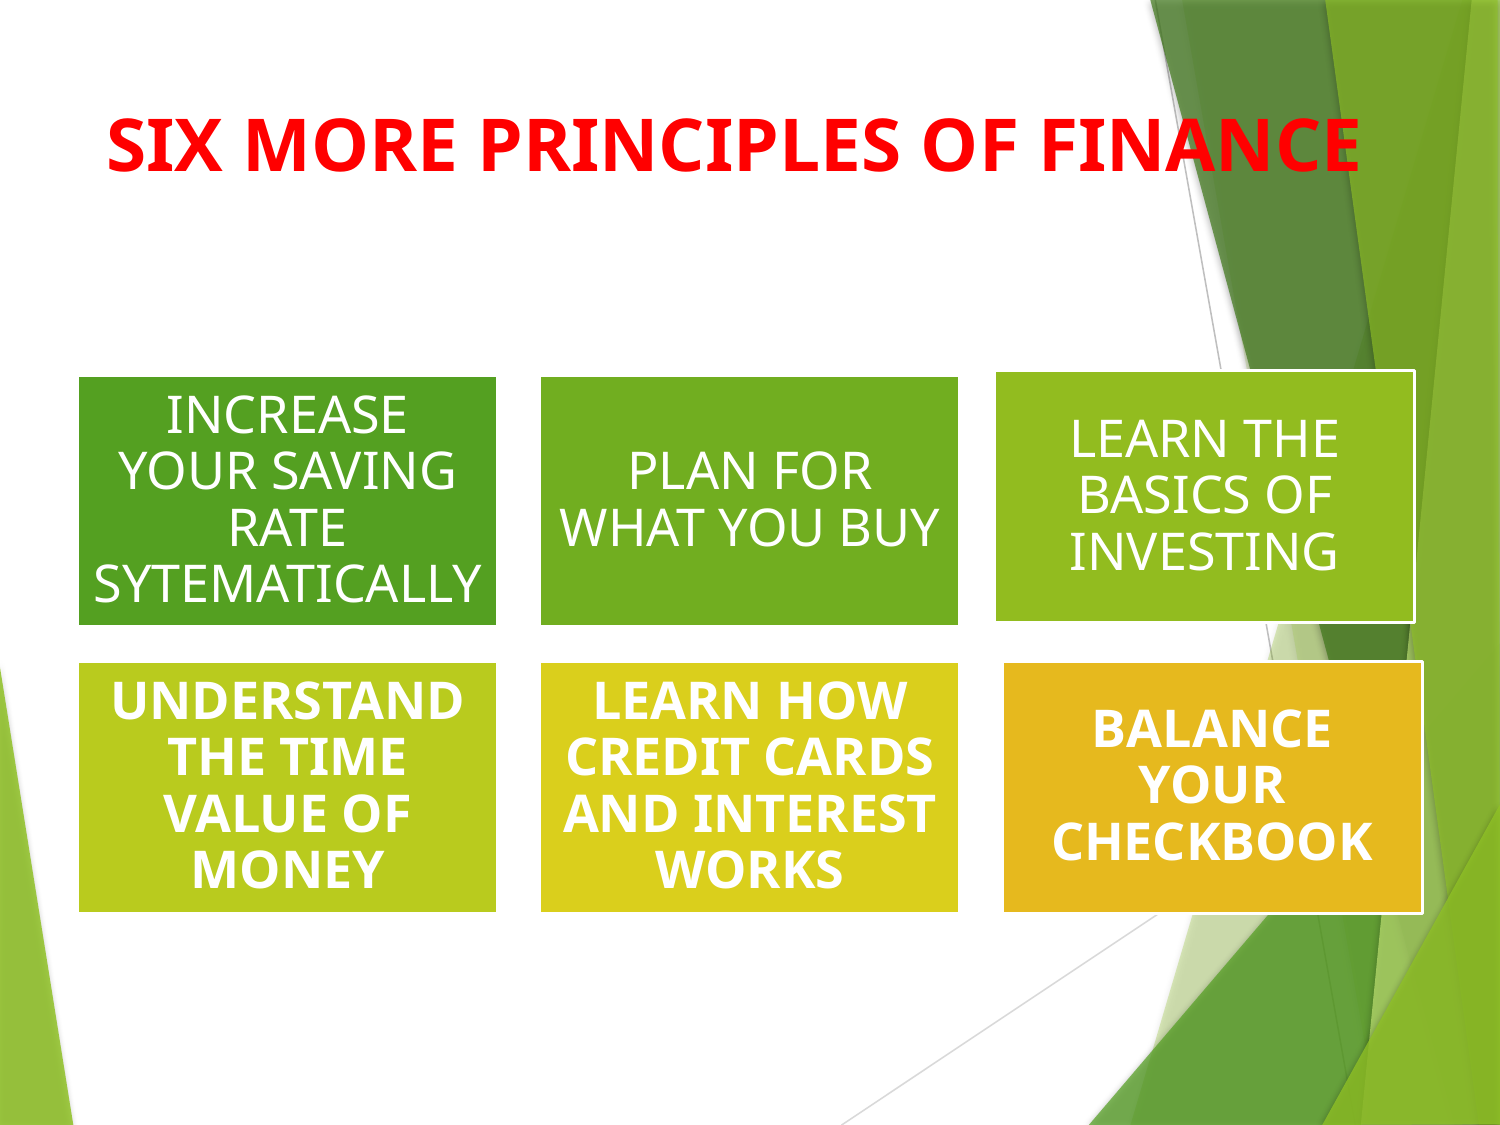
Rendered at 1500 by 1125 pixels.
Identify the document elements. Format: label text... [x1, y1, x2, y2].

title SIX MORE PRINCIPLES OF FINANCE EALING WITH [24, 57, 1445, 316]
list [77, 336, 1423, 944]
